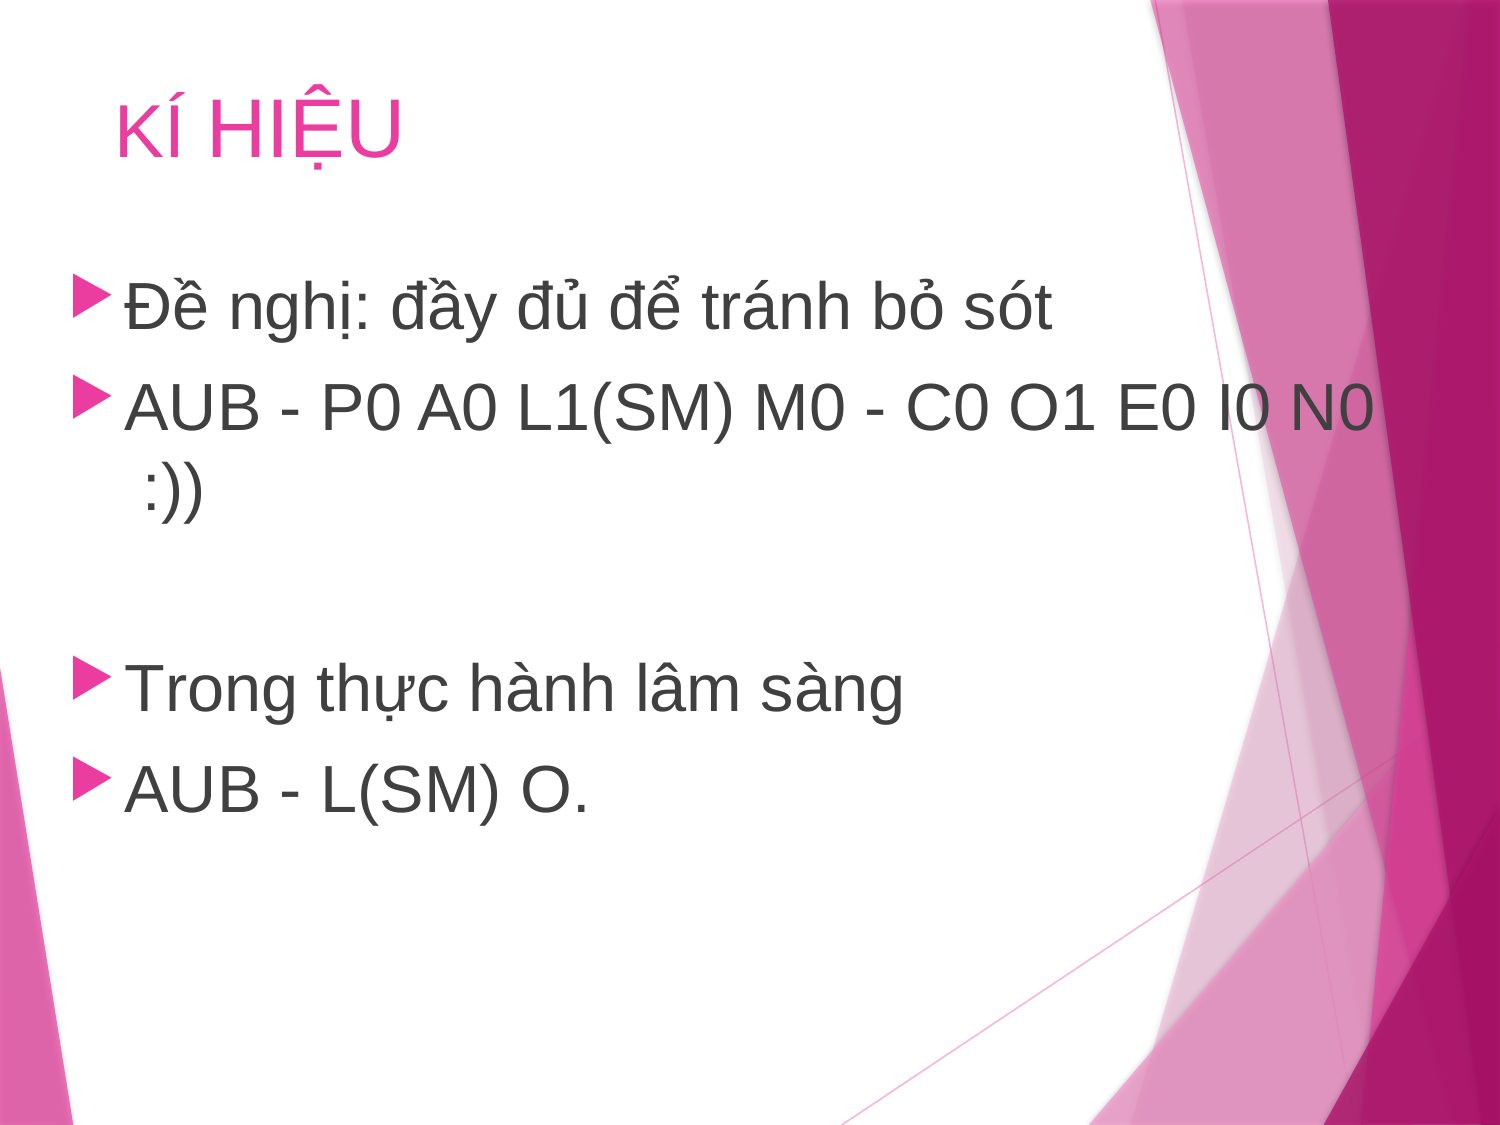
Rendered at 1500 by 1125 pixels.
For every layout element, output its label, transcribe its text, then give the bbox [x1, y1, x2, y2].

list Đề nghị: đầy đủ để tránh bỏ sót AUB - P0 A0 L1(SM) M0 - C0 O1 E0 I0 N0 :)) Trong thực hành lâm sàng AUB - L(SM) O. [53, 255, 1400, 930]
title KÍ HIỆU [99, 66, 1142, 255]
